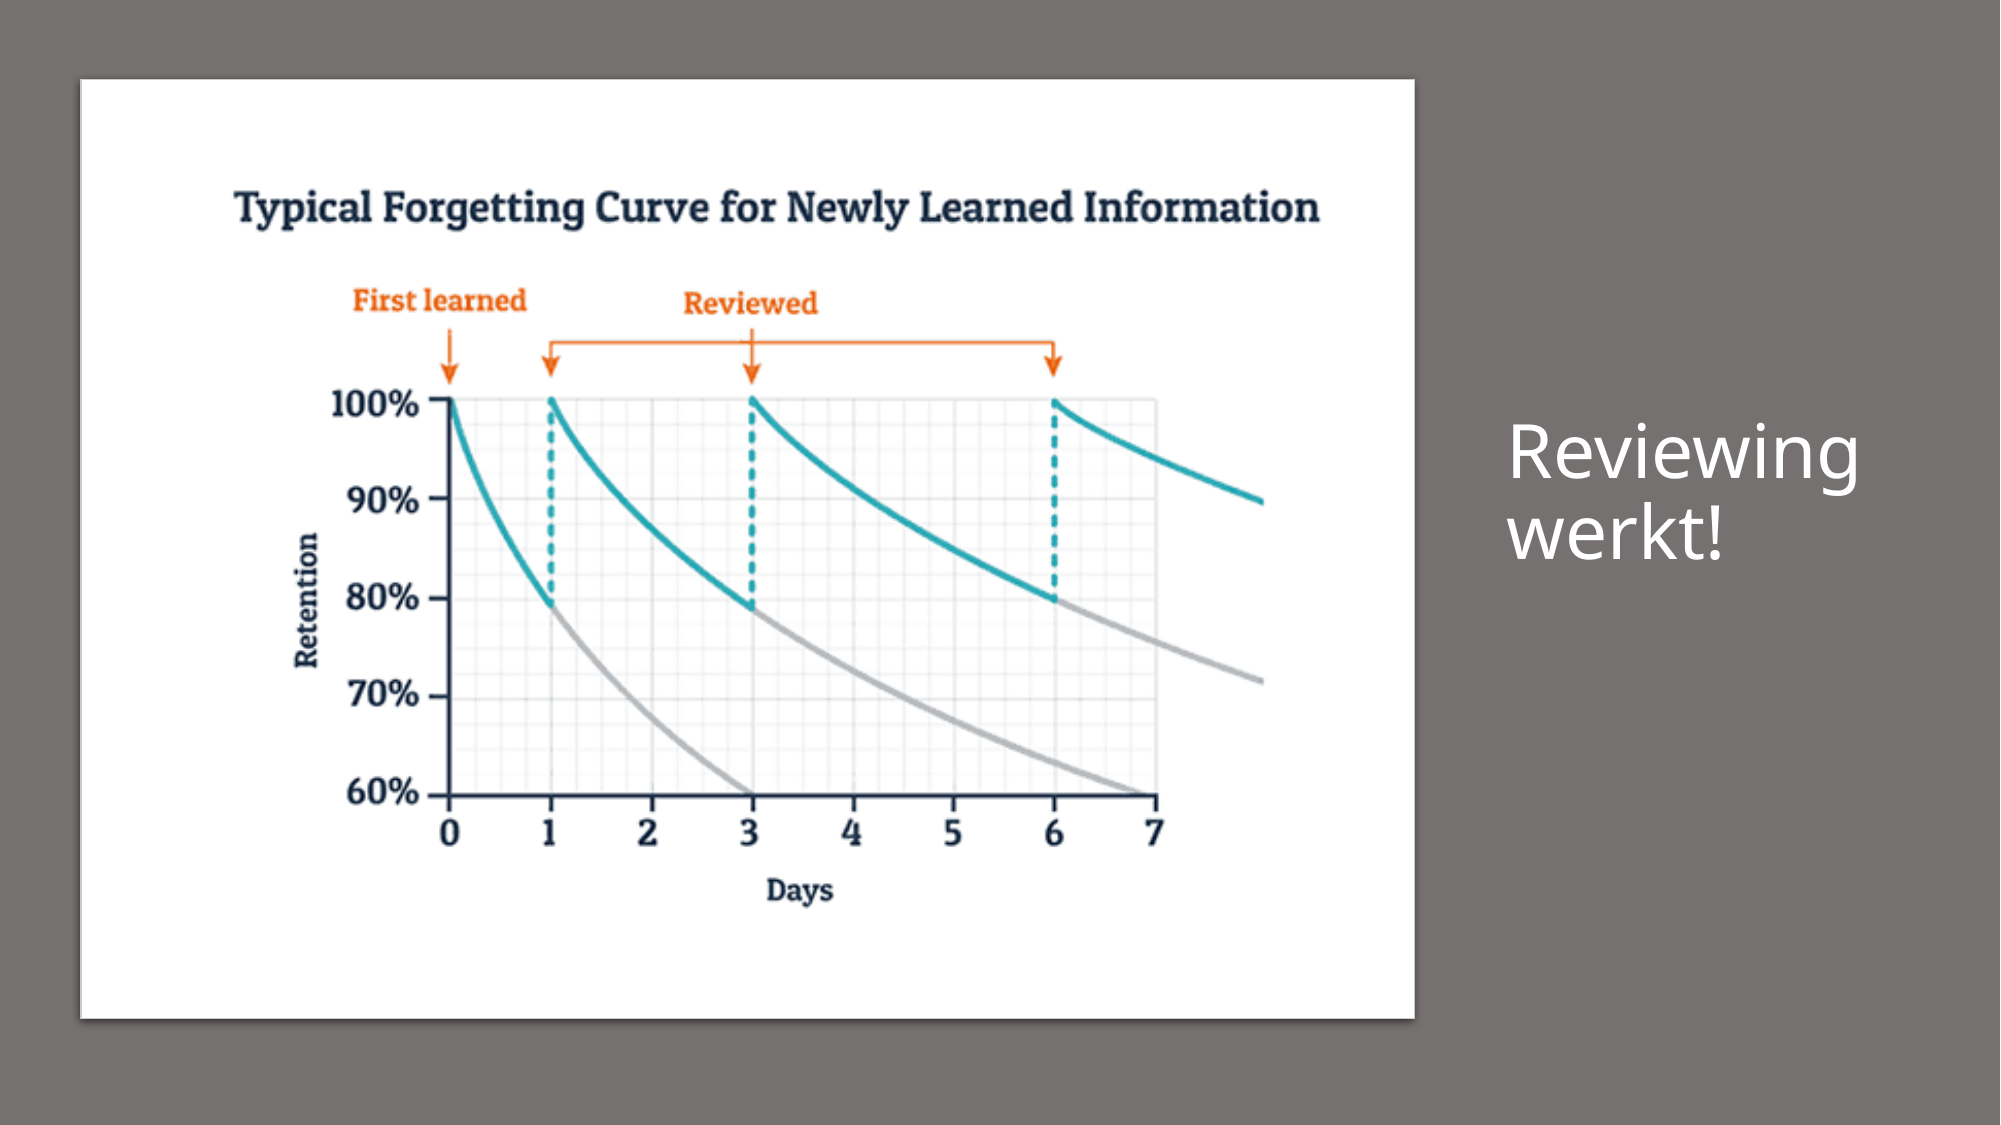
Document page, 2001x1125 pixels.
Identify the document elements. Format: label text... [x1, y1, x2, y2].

text_box [80, 78, 1415, 1019]
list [160, 154, 1336, 944]
title Reviewing werkt! [1491, 101, 1921, 888]
text_box [0, 0, 2000, 1125]
